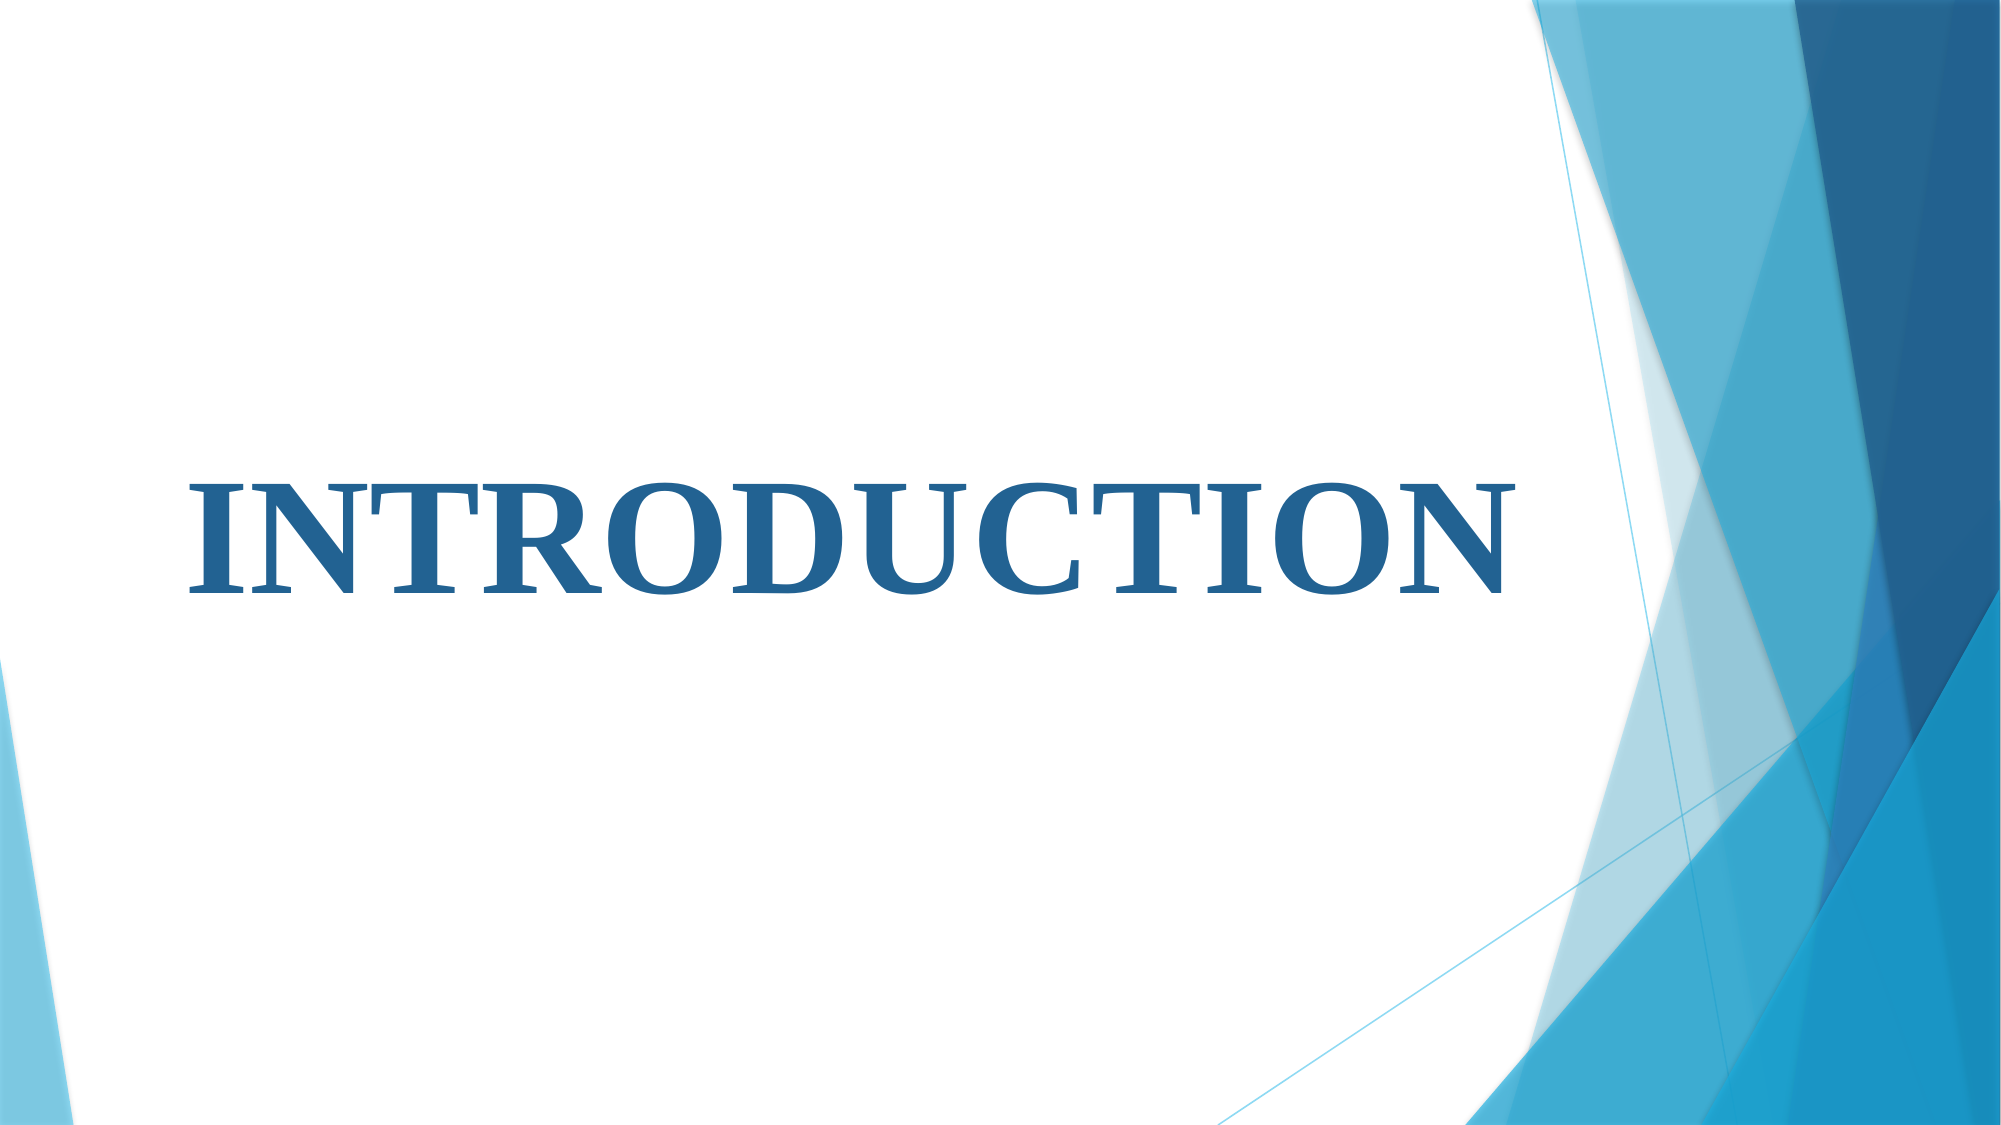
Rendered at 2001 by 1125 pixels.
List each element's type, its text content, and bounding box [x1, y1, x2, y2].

title INTRODUCTION [146, 418, 1557, 636]
